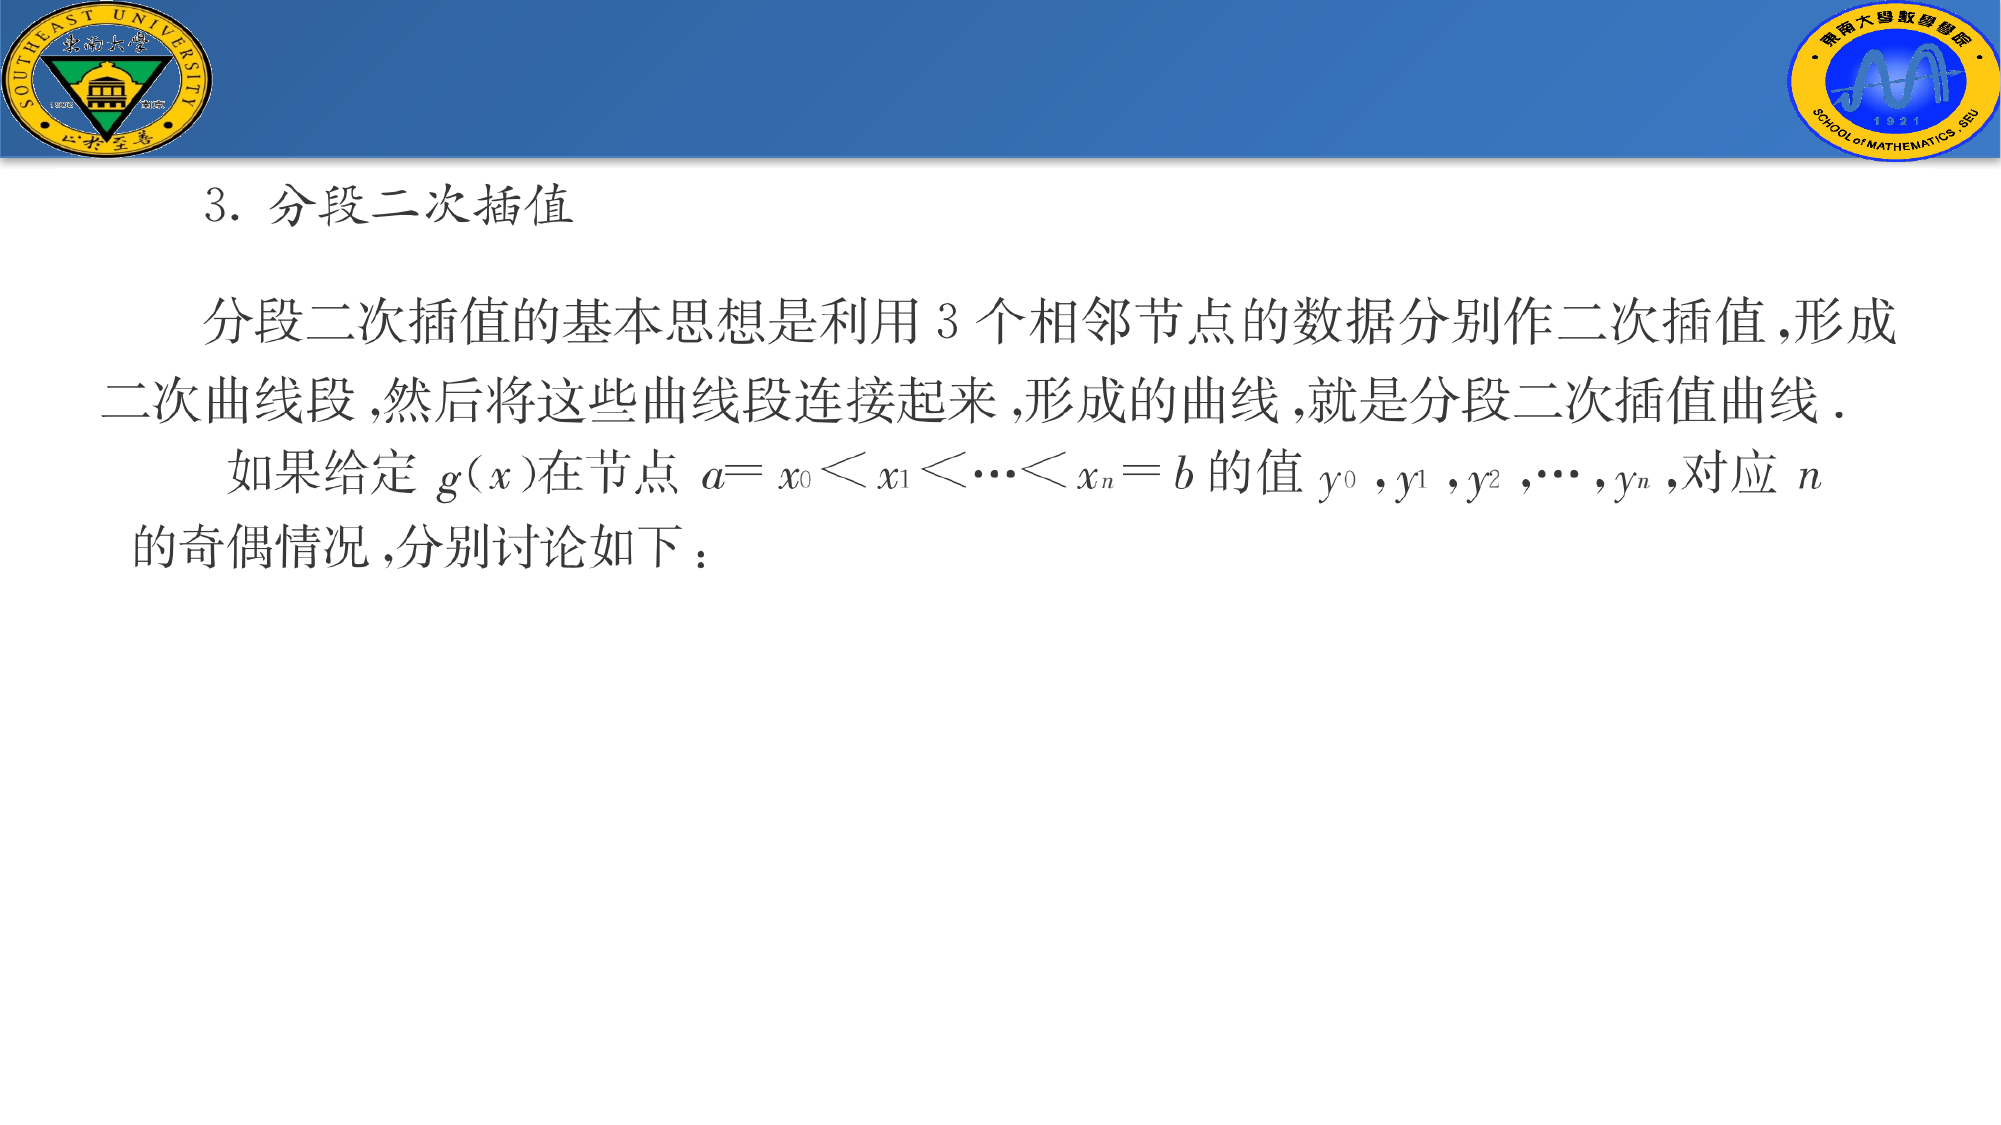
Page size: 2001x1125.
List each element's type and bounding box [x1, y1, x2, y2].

picture [54, 167, 1934, 437]
picture [0, 0, 213, 159]
picture [1787, 0, 2001, 162]
picture [102, 438, 1840, 587]
